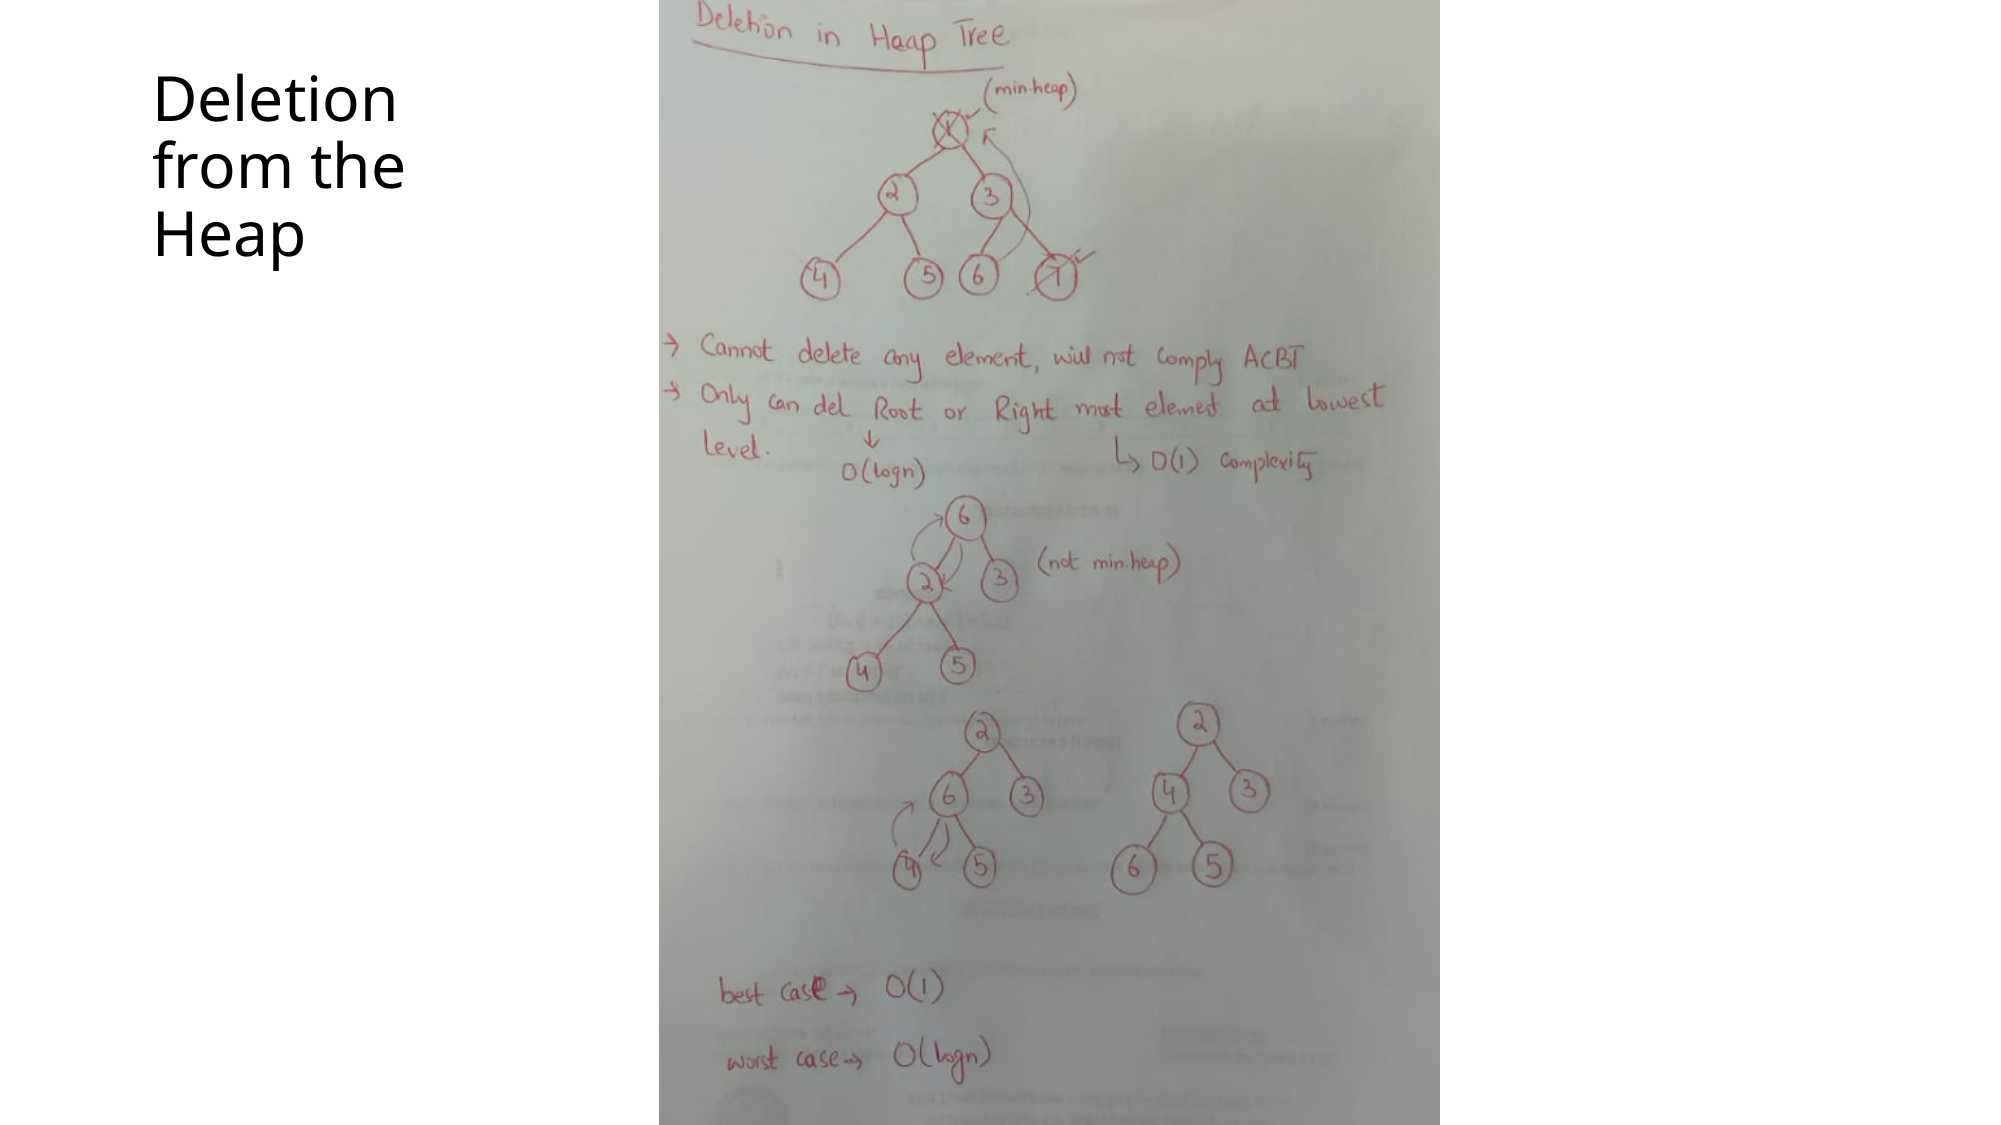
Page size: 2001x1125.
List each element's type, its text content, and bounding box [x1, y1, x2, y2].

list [479, 179, 1620, 960]
title Deletion from the Heap [137, 59, 500, 278]
picture [659, 960, 1440, 1125]
picture [659, 0, 1440, 179]
